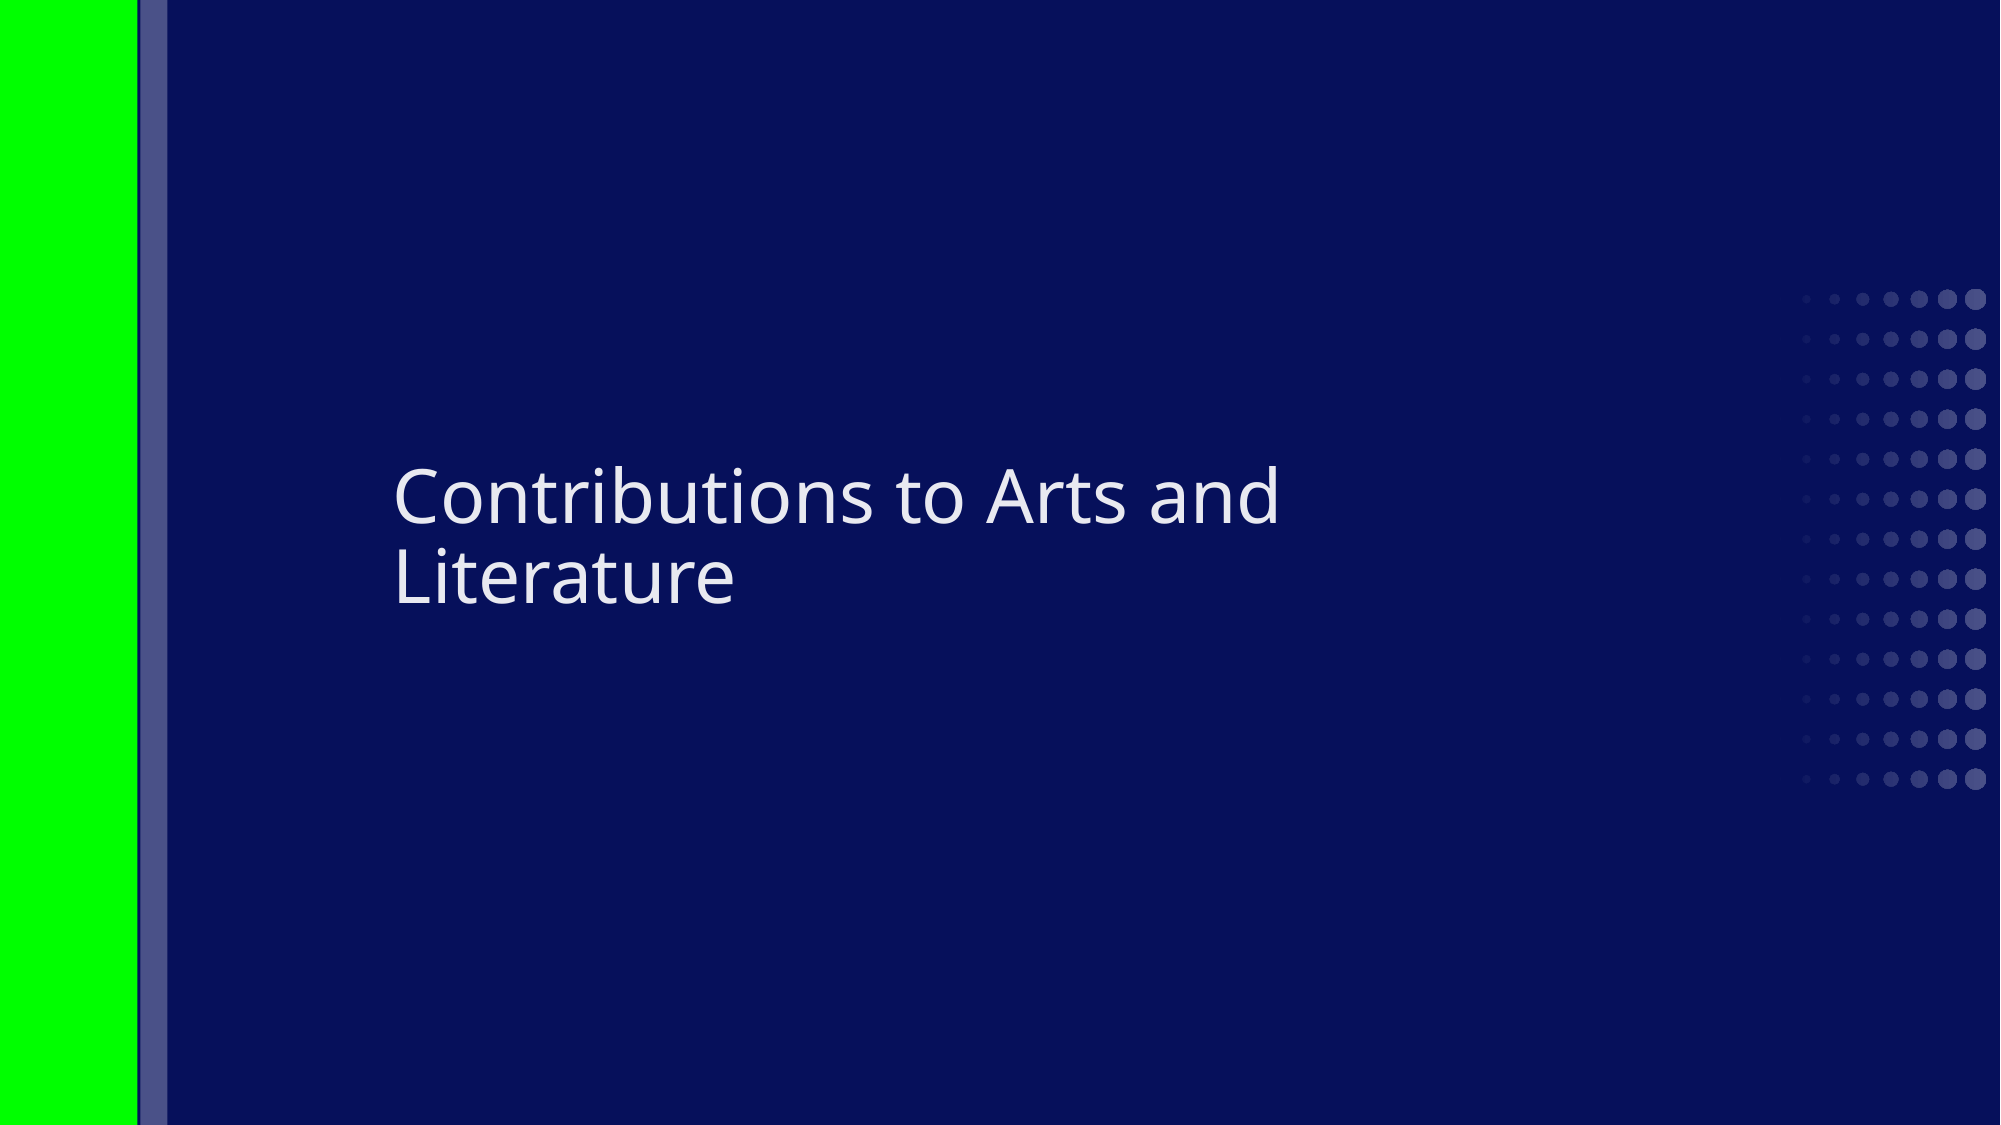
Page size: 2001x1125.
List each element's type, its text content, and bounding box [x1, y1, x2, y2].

title Contributions to Arts and Literature [378, 371, 1437, 707]
